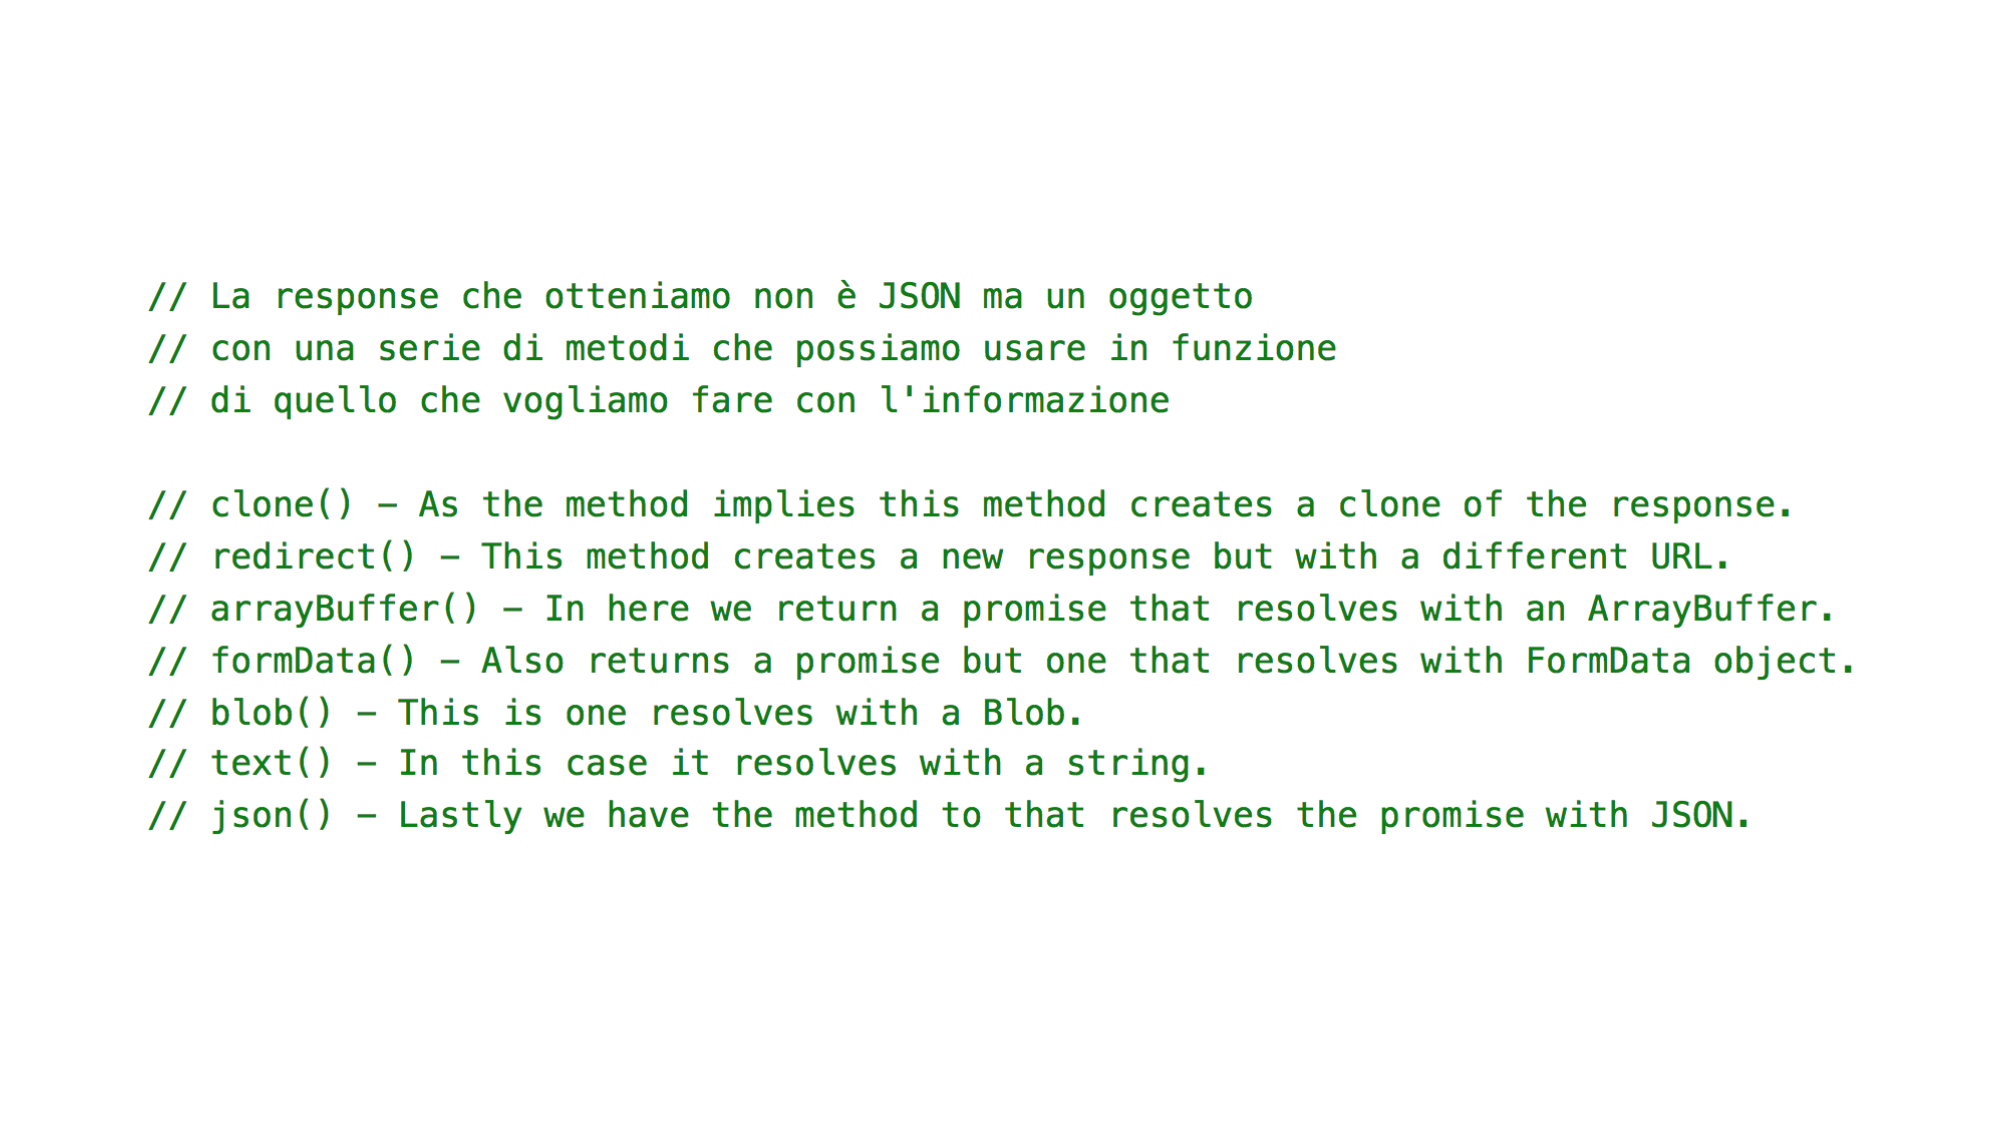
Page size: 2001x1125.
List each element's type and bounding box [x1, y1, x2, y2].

picture [105, 258, 1895, 867]
